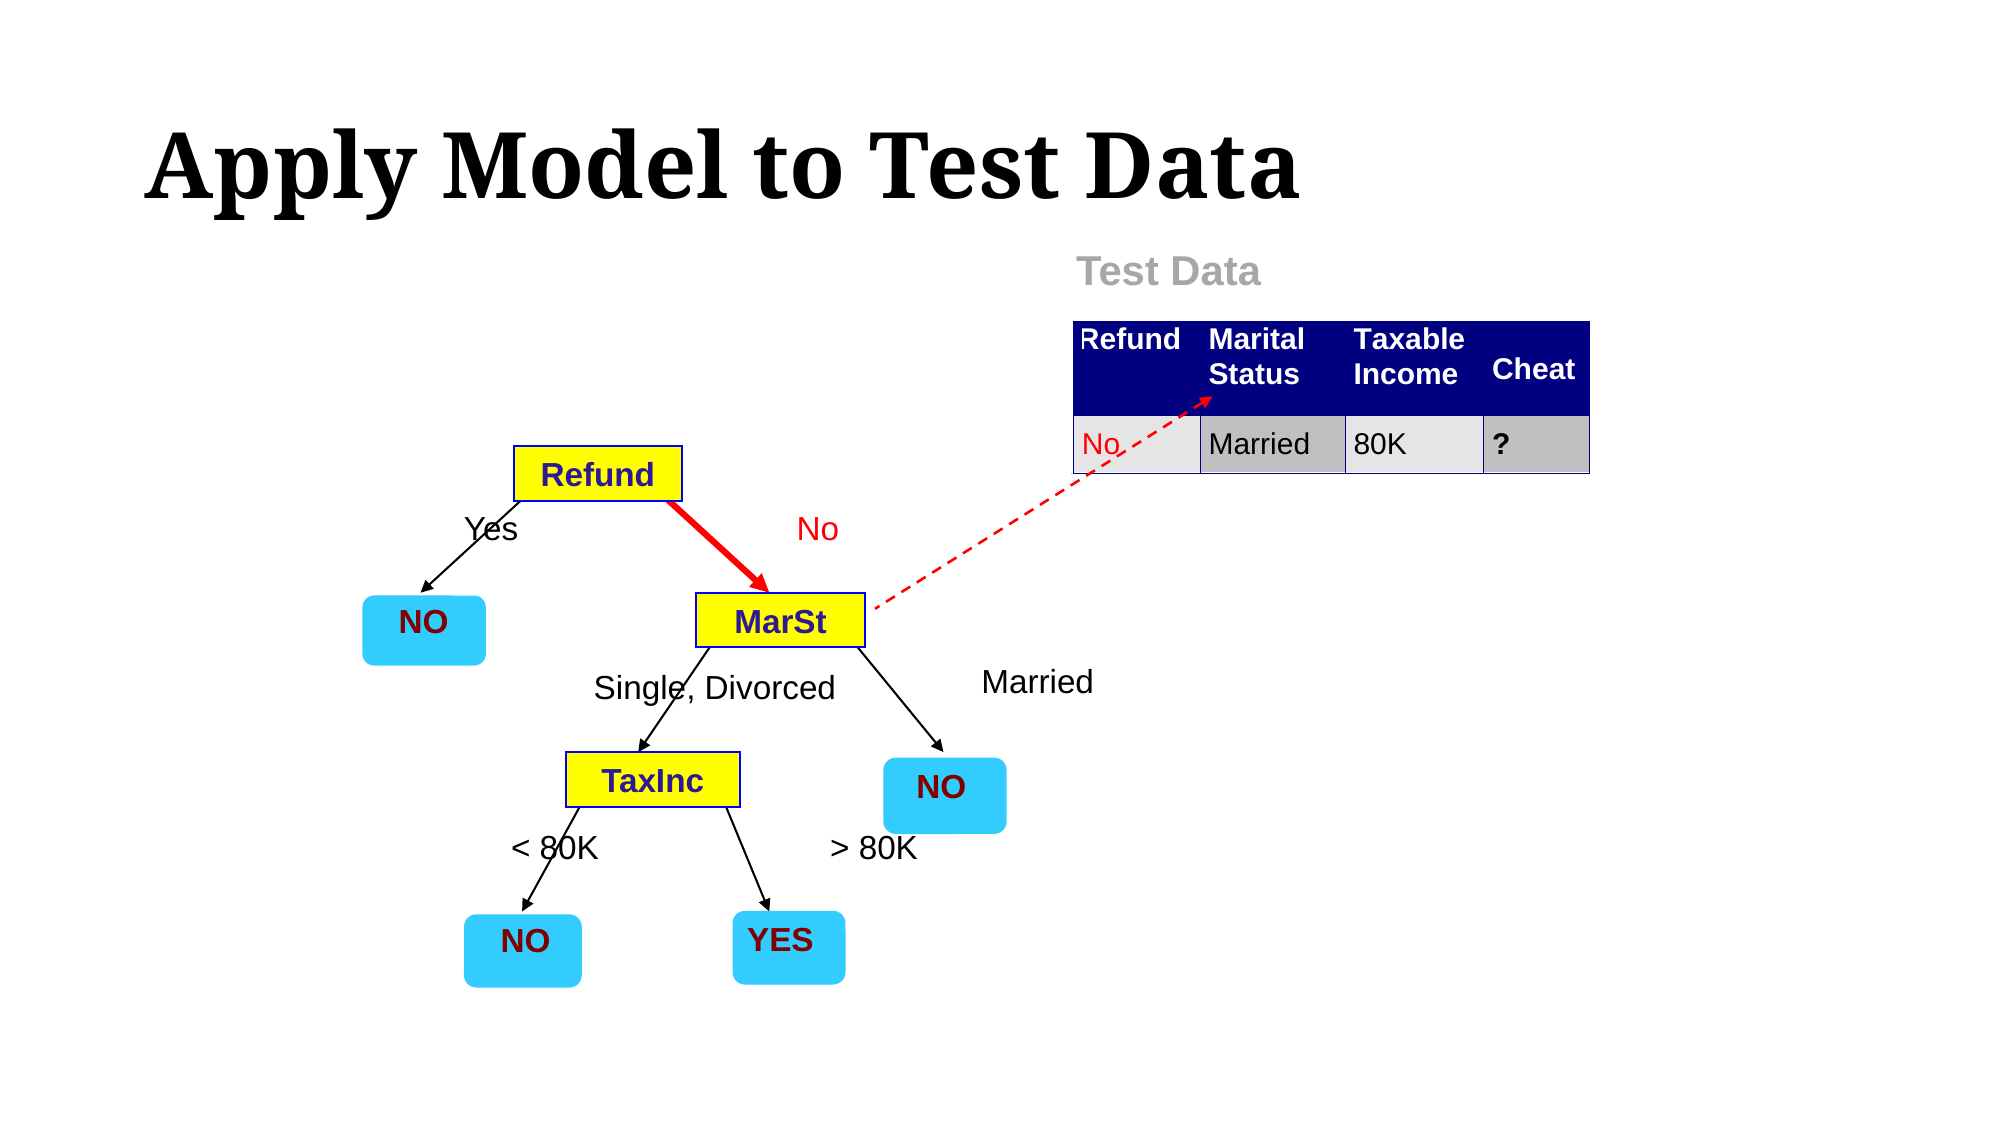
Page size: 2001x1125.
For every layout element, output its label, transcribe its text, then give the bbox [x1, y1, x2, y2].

text_box > 80K [702, 818, 933, 874]
text_box No [669, 499, 854, 555]
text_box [1062, 321, 1612, 508]
text_box [420, 555, 462, 592]
text_box TaxInc [565, 752, 740, 807]
text_box [522, 874, 543, 911]
text_box MarSt [696, 592, 865, 648]
text_box [907, 708, 944, 753]
text_box [883, 813, 1007, 835]
text_box Married [854, 653, 1119, 708]
text_box [463, 967, 582, 988]
text_box NO [845, 757, 1038, 813]
text_box [727, 555, 769, 592]
title Apply Model to Test Data [136, 59, 1863, 278]
text_box Test Data [1037, 246, 1300, 302]
text_box YES [718, 910, 843, 966]
text_box [753, 874, 771, 910]
text_box Refund [513, 446, 682, 501]
text_box < 80K [383, 818, 614, 874]
text_box NO [327, 592, 520, 648]
text_box [732, 915, 846, 985]
text_box Single, Divorced [466, 659, 852, 714]
text_box [362, 648, 486, 666]
text_box Yes [336, 499, 534, 555]
text_box NO [429, 911, 622, 967]
text_box [638, 714, 665, 752]
